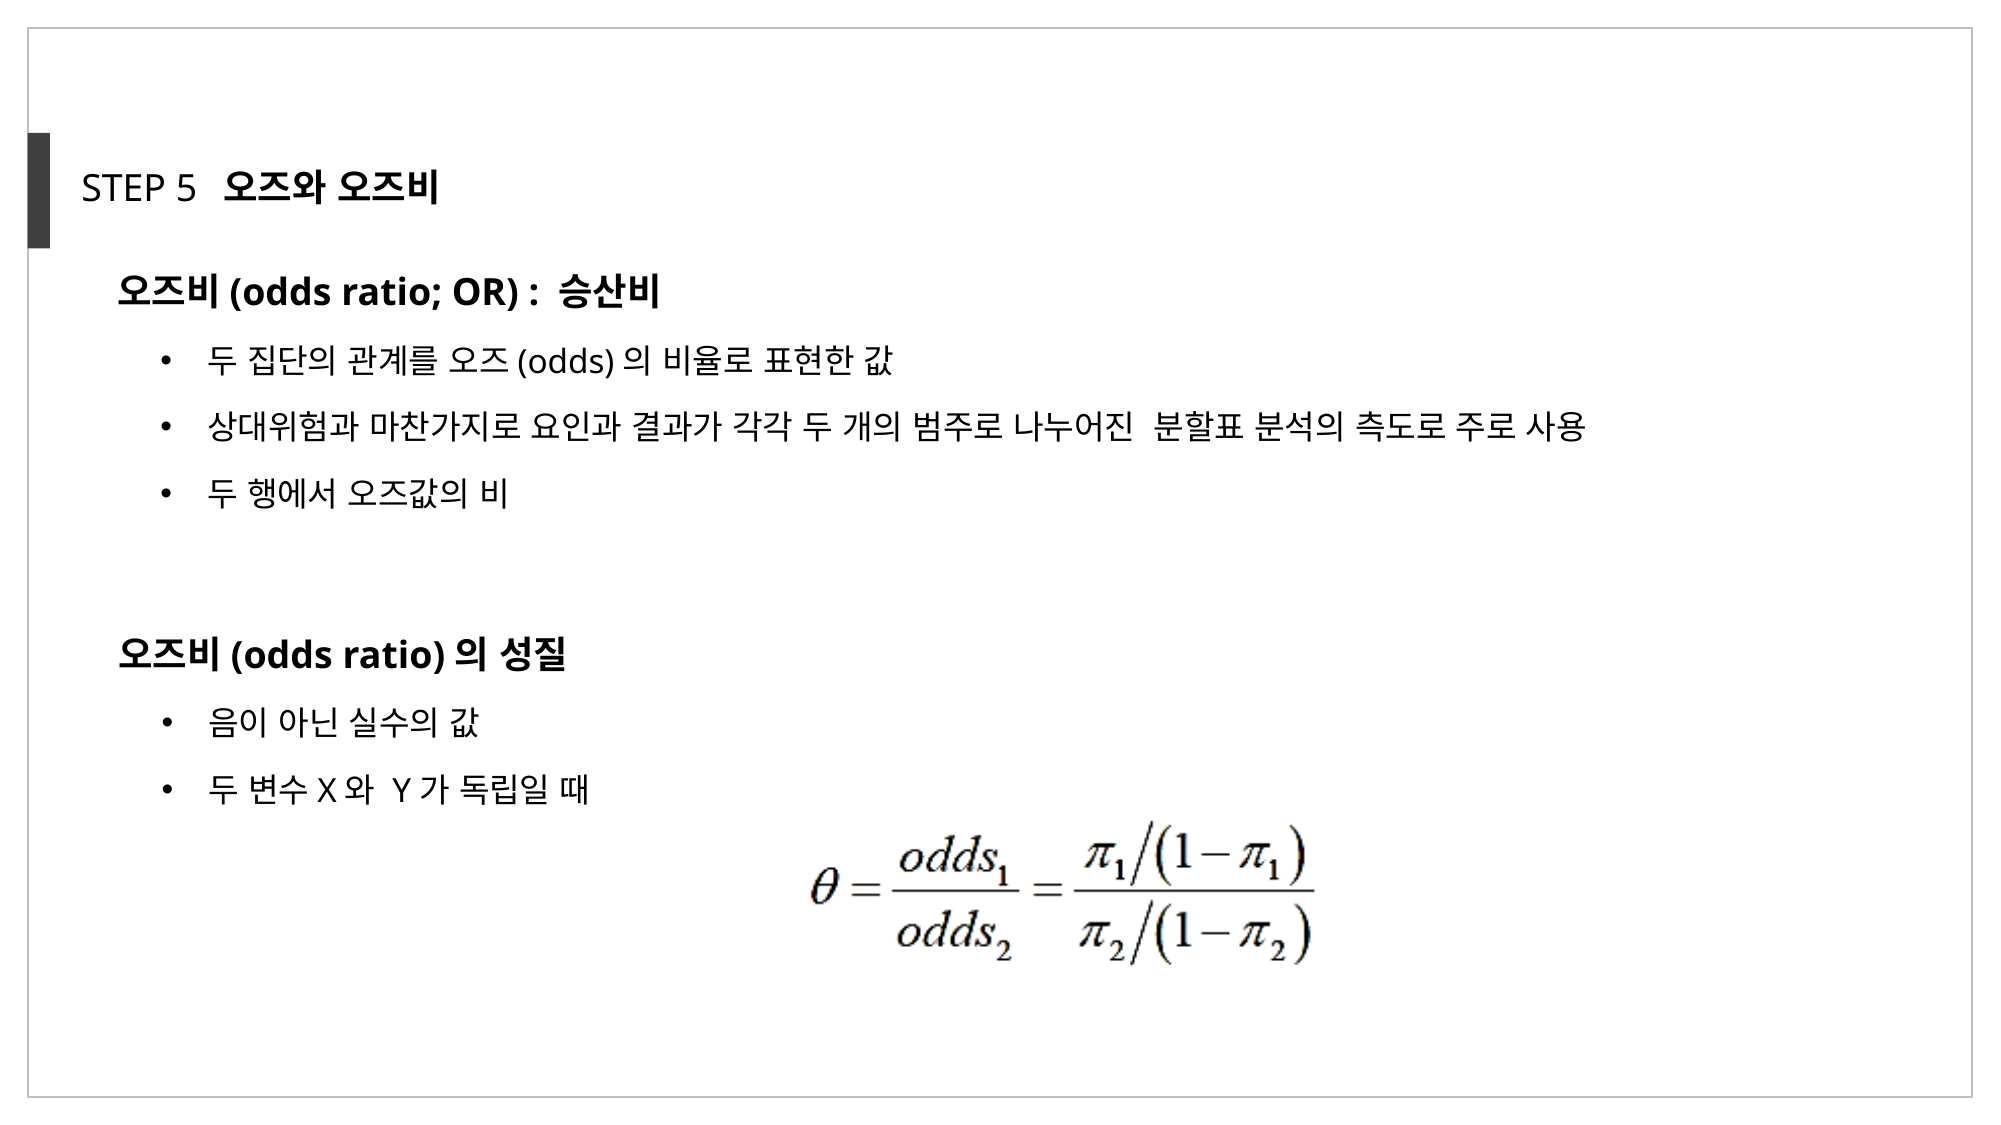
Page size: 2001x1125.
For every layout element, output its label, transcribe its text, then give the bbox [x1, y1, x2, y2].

text_box STEP 5 [66, 156, 223, 217]
picture [782, 808, 1333, 987]
text_box 오즈와 오즈비 [223, 156, 456, 217]
text_box [27, 27, 1973, 1098]
text_box 오즈비(odds ratio; OR) : 승산비 두 집단의 관계를 오즈(odds)의 비율로 표현한 값 상대위험과 마찬가지로 요인과 결과가 각각 두 개의 범주로 나누어진 분할표 분석의 측도로 주로 사용 두 행에서 오즈값의 비 [102, 260, 1897, 567]
text_box [27, 132, 51, 249]
